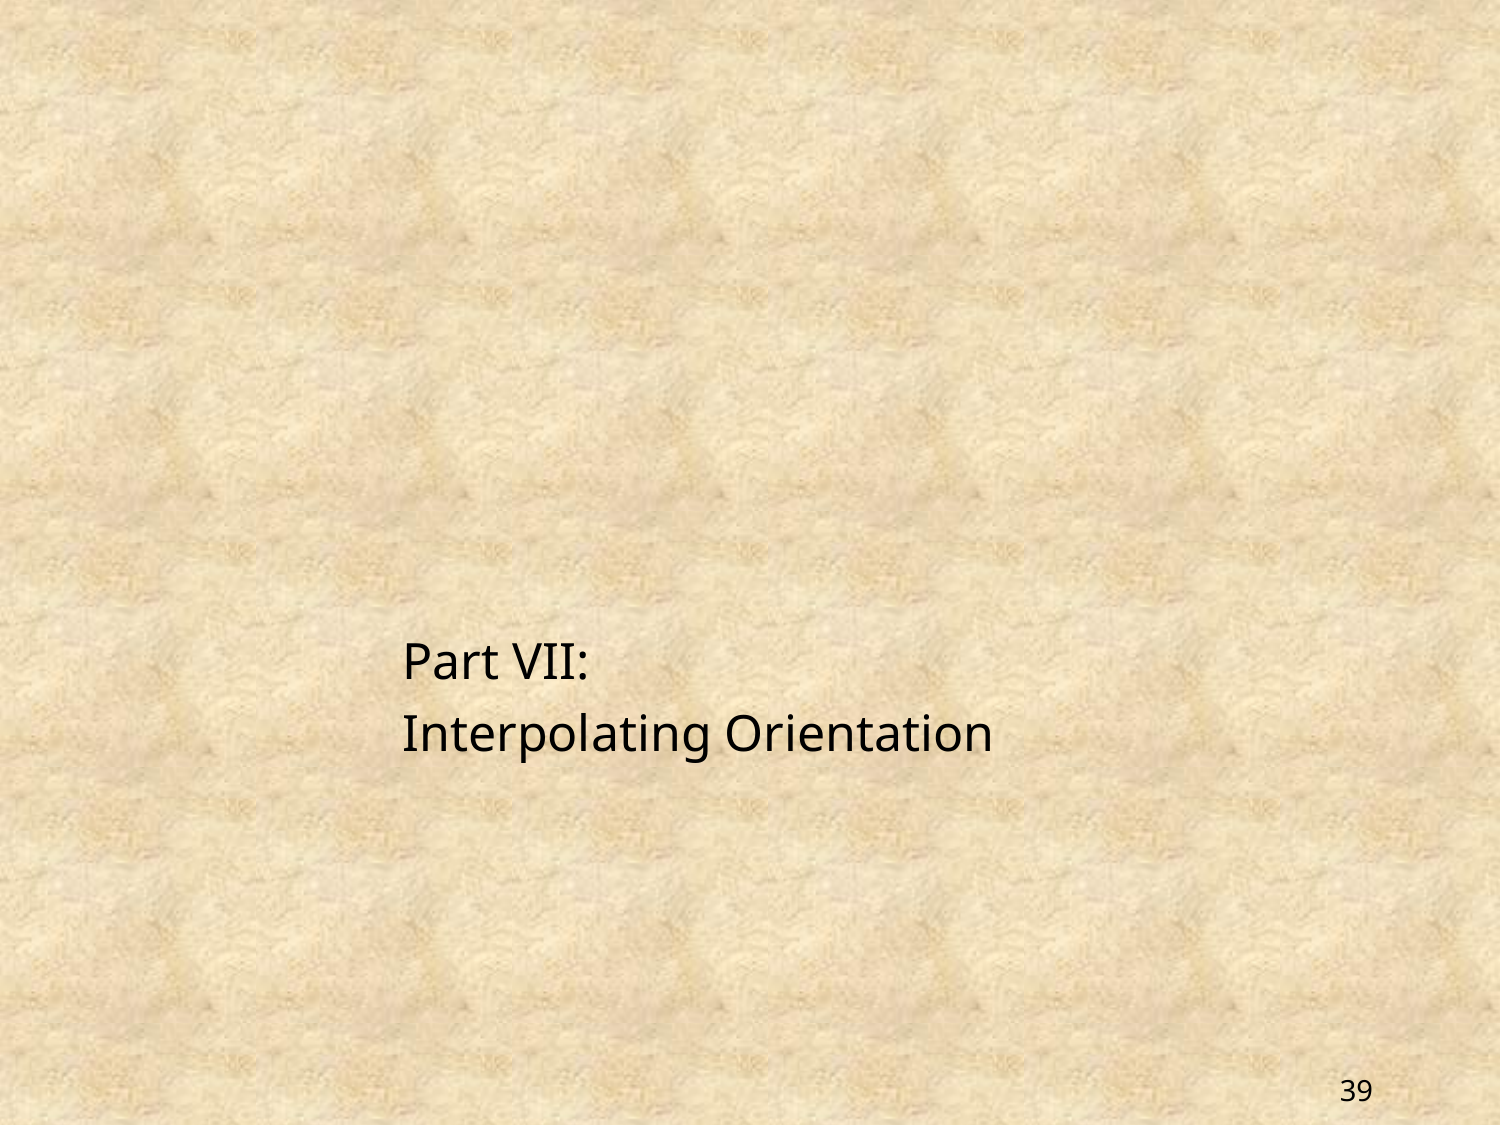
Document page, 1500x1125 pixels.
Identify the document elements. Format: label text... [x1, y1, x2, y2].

slide_number 39 [1325, 1065, 1425, 1125]
subtitle Part VII: Interpolating Orientation [387, 621, 1325, 925]
picture [0, 0, 1500, 1125]
